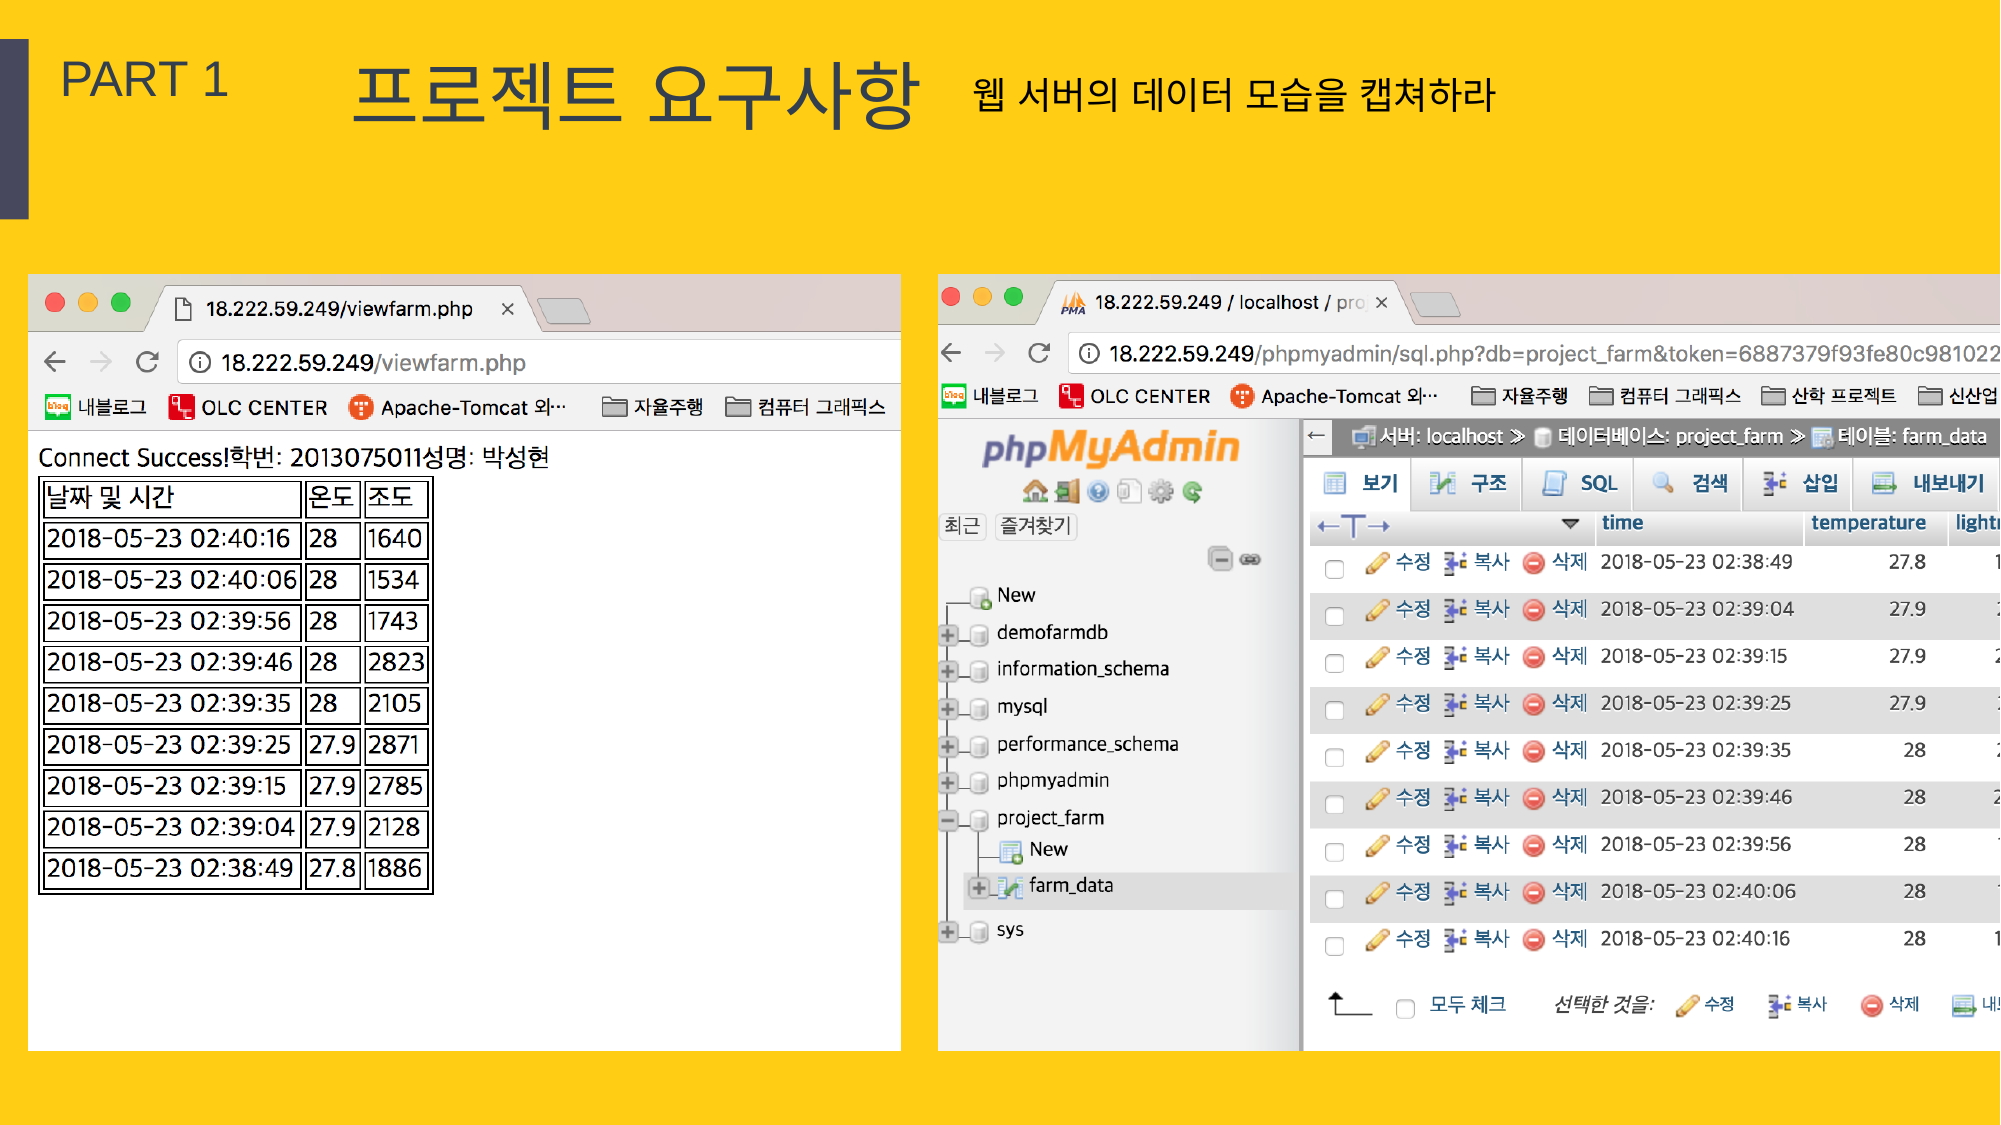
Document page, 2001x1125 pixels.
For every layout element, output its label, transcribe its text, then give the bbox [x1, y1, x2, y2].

text_box 프로젝트 요구사항 [335, 41, 939, 147]
text_box PART 1 [45, 39, 245, 114]
picture [28, 274, 901, 1051]
text_box [0, 0, 2000, 1125]
text_box [0, 38, 30, 220]
text_box 웹 서버의 데이터 모습을 캡쳐하라 [957, 64, 1721, 125]
picture [938, 274, 2000, 1051]
